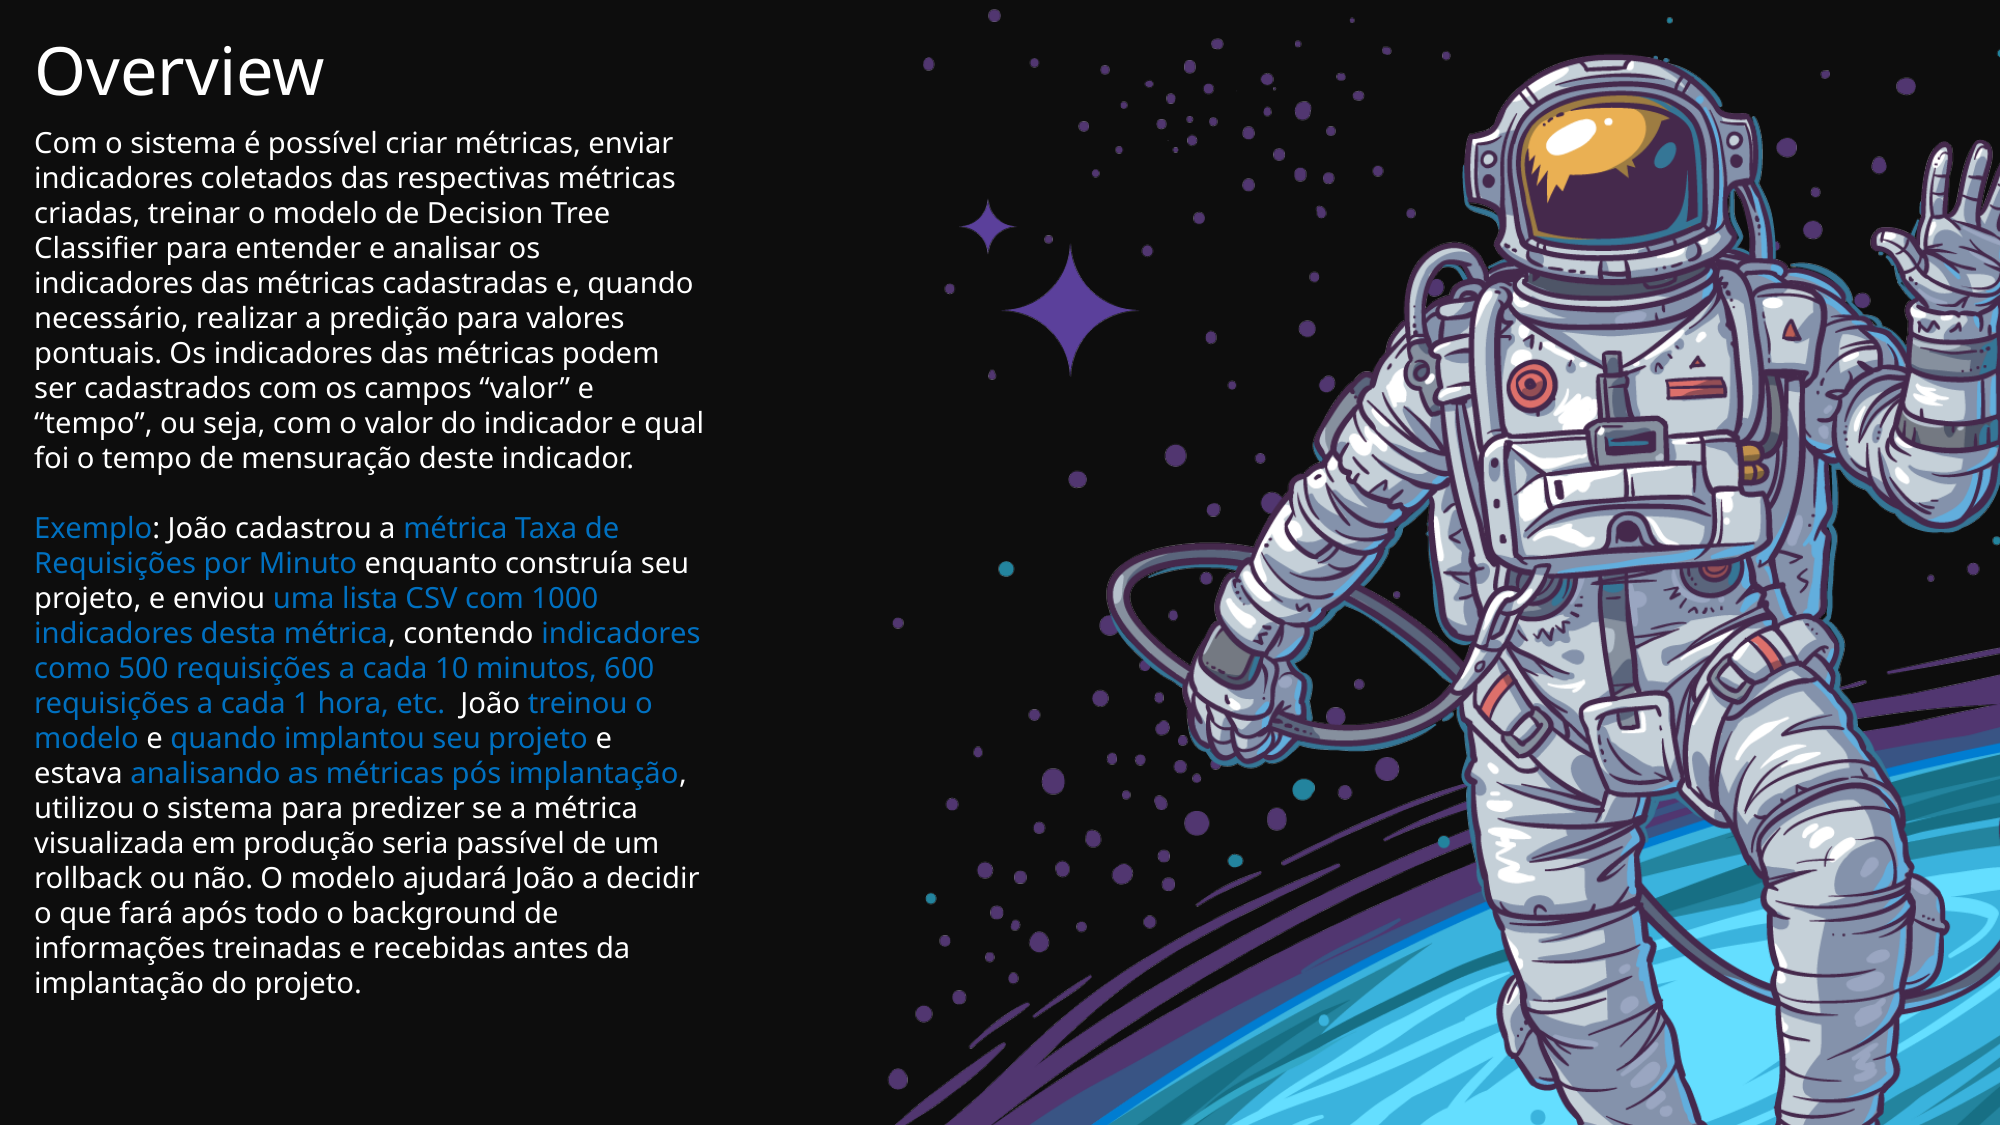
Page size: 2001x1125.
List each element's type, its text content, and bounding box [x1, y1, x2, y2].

text_box Com o sistema é possível criar métricas, enviar indicadores coletados das respectivas métricas criadas, treinar o modelo de Decision Tree Classifier para entender e analisar os indicadores das métricas cadastradas e, quando necessário, realizar a predição para valores pontuais. Os indicadores das métricas podem ser cadastrados com os campos “valor” e “tempo”, ou seja, com o valor do indicador e qual foi o tempo de mensuração deste indicador. Exemplo: João cadastrou a métrica Taxa de Requisições por Minuto enquanto construía seu projeto, e enviou uma lista CSV com 1000 indicadores desta métrica, contendo indicadores como 500 requisições a cada 10 minutos, 600 requisições a cada 1 hora, etc. João treinou o modelo e quando implantou seu projeto e estava analisando as métricas pós implantação, utilizou o sistema para predizer se a métrica visualizada em produção seria passível de um rollback ou não. O modelo ajudará João a decidir o que fará após todo o background de informações treinadas e recebidas antes da implantação do projeto. [19, 117, 721, 1007]
picture [836, 0, 2000, 1125]
text_box Overview [19, 21, 381, 117]
text_box [0, 0, 836, 1125]
